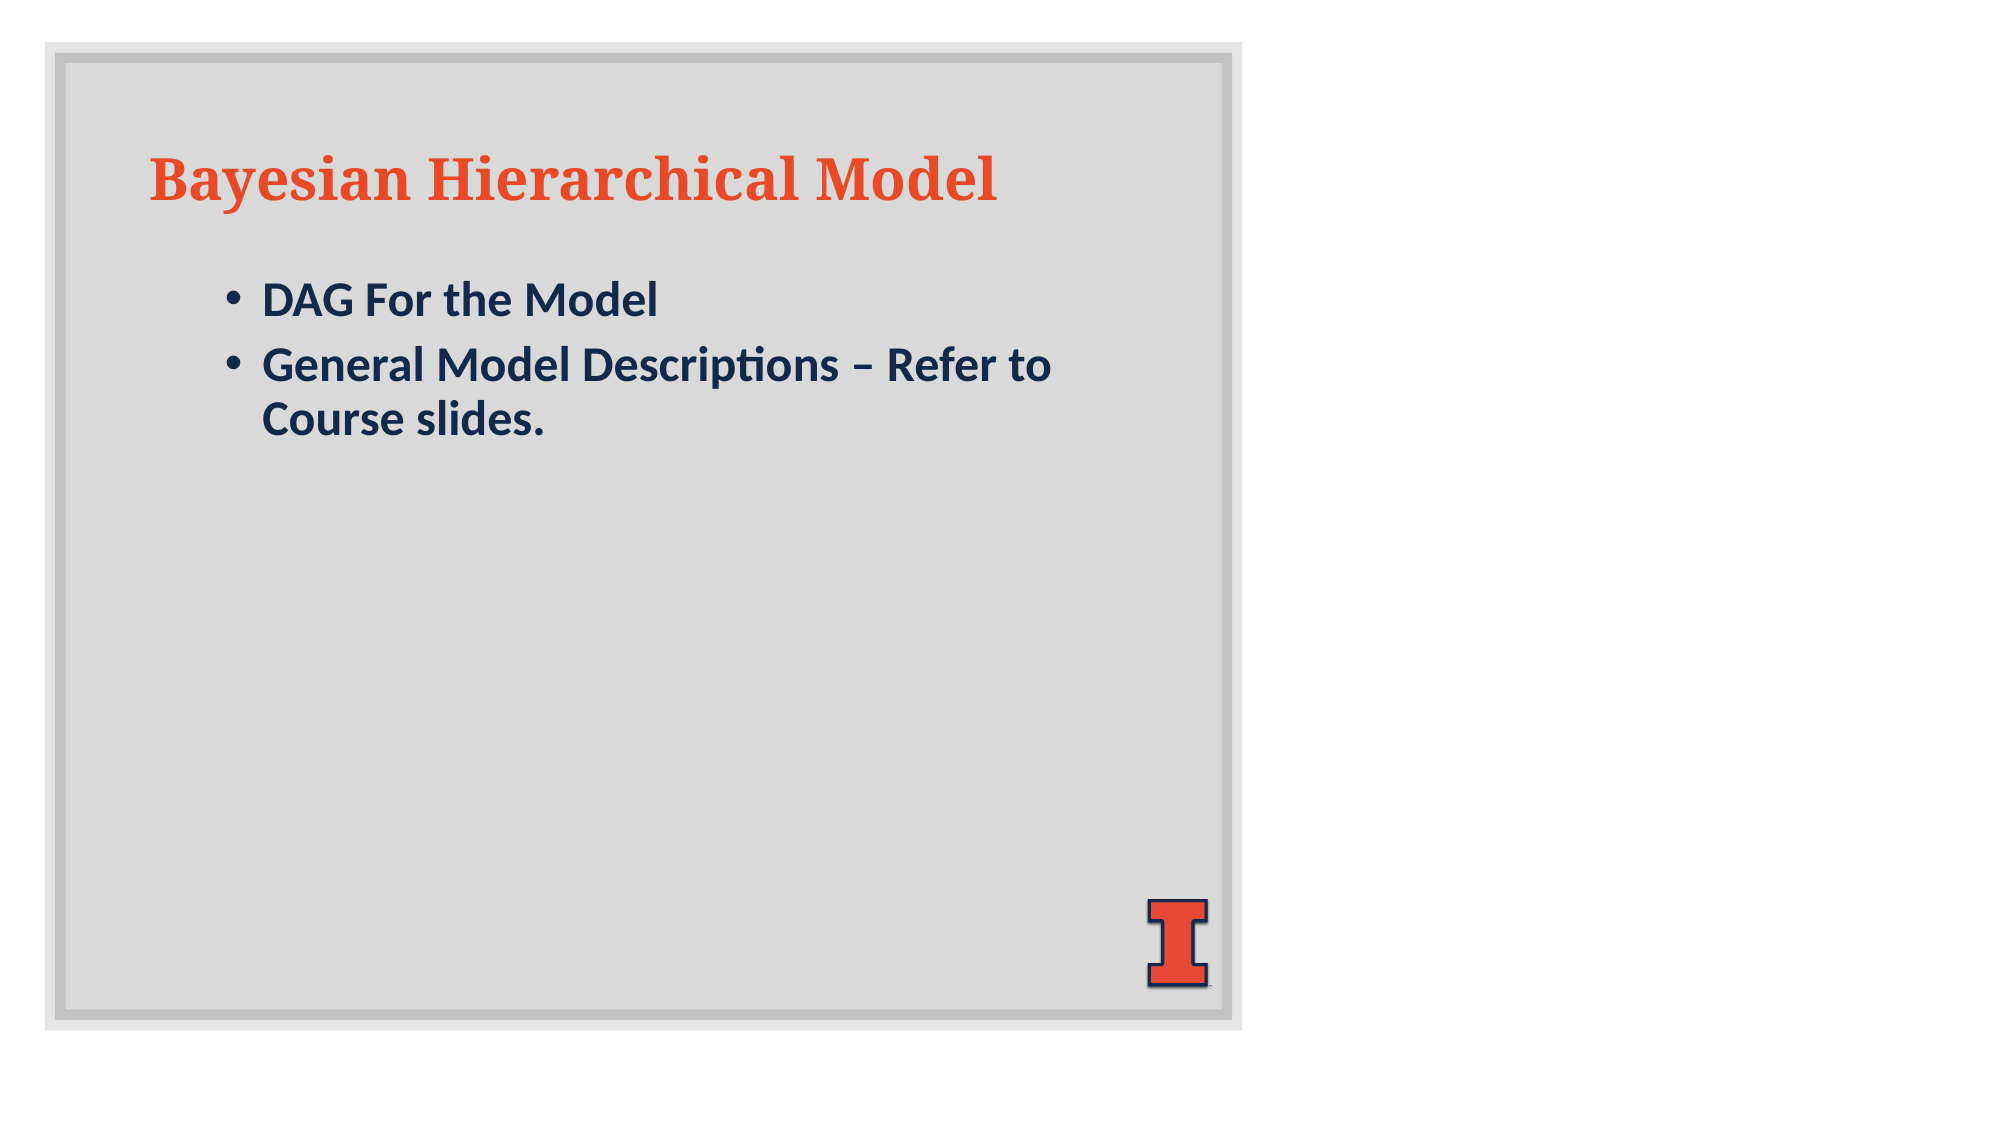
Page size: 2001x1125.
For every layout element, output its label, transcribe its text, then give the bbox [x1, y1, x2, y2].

title Bayesian Hierarchical Model [134, 97, 1201, 266]
text_box [54, 52, 1233, 1021]
picture [1127, 893, 1227, 992]
list DAG For the Model General Model Descriptions – Refer to Course slides. [134, 266, 1201, 979]
